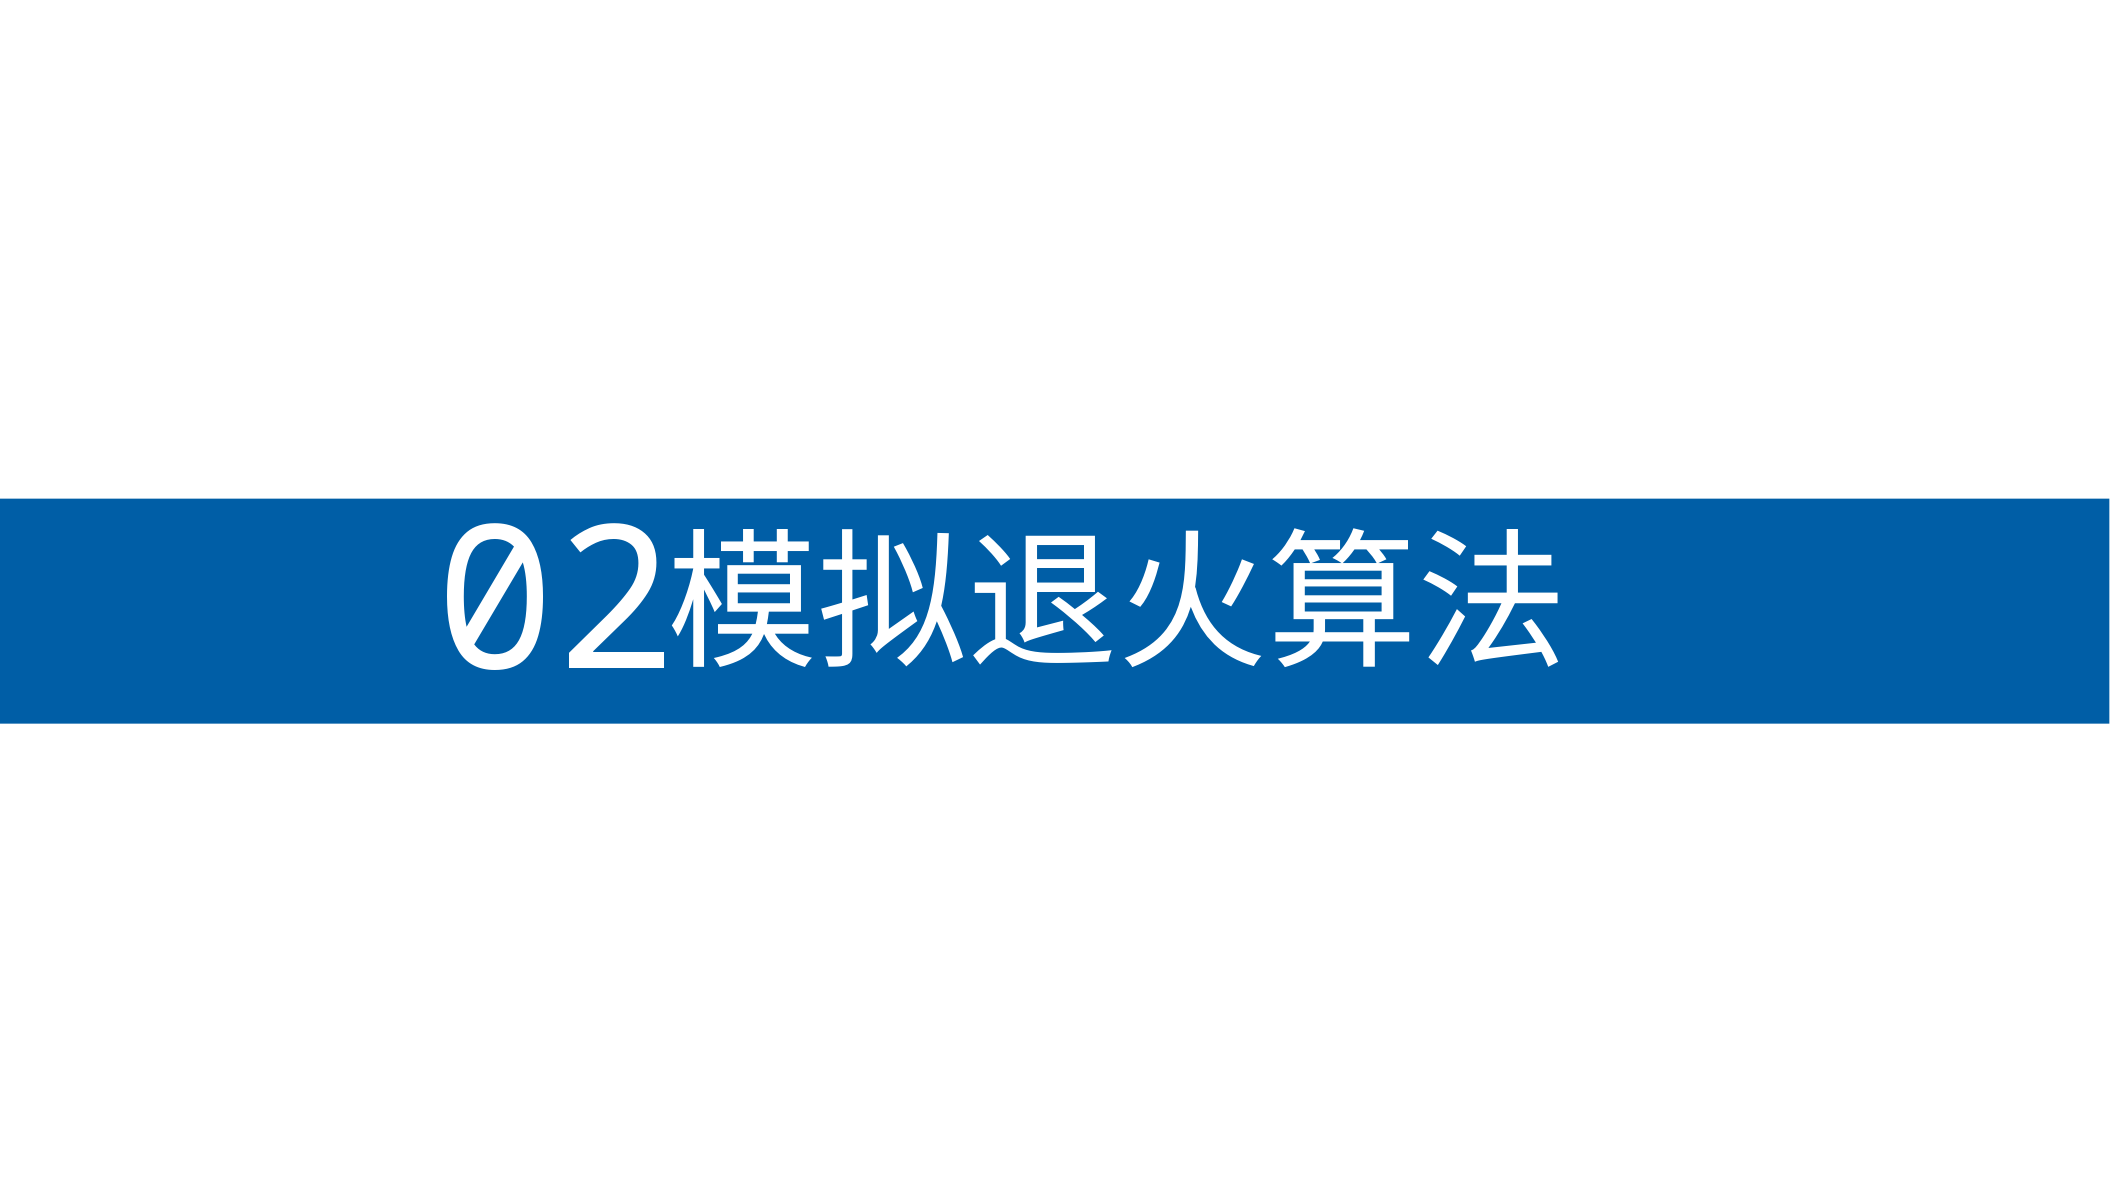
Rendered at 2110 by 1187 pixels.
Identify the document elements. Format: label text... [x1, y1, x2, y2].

text_box 模拟退火算法 [667, 526, 2110, 689]
text_box [0, 498, 2110, 725]
text_box 02 [435, 468, 676, 710]
